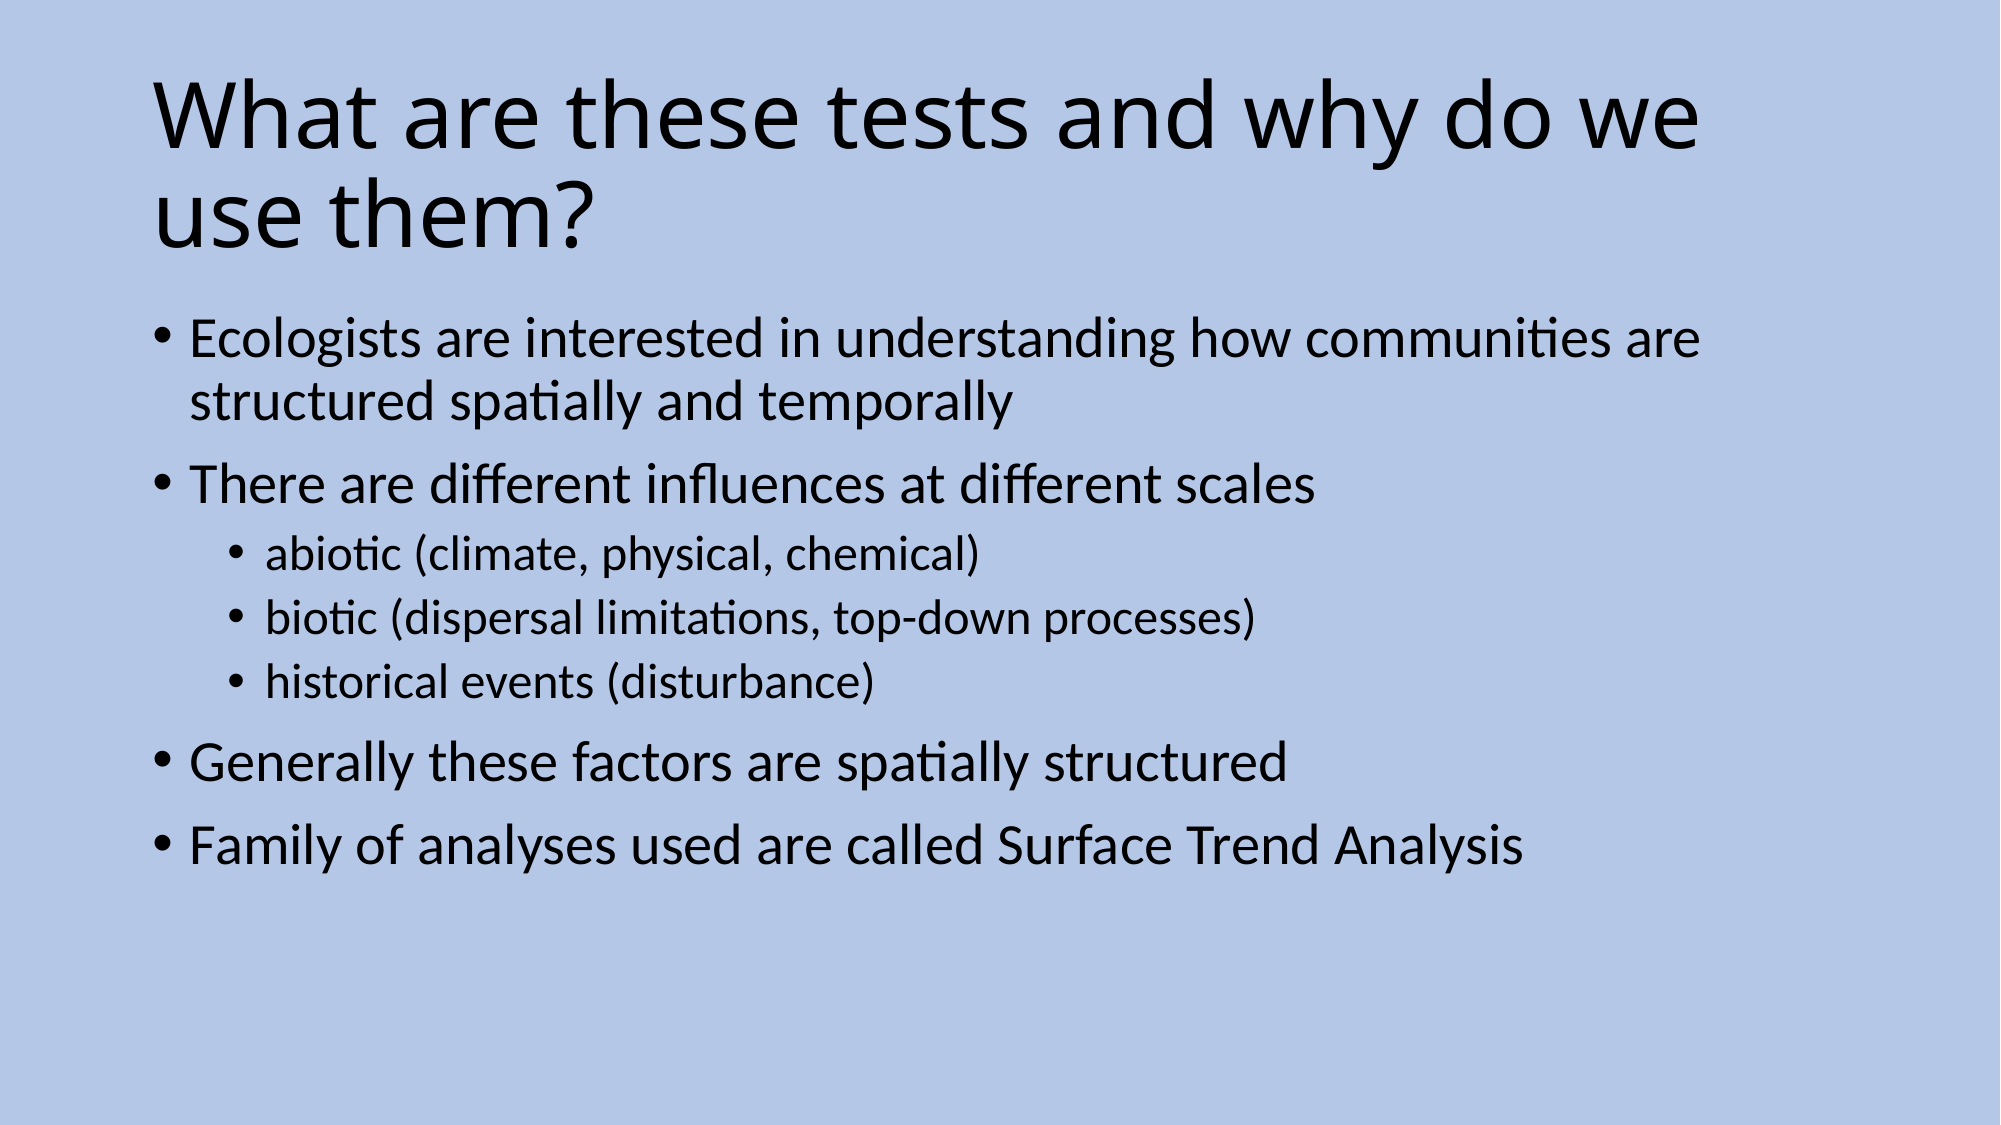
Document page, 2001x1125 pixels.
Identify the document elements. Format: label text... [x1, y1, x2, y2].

title What are these tests and why do we use them? [137, 59, 1863, 278]
list Ecologists are interested in understanding how communities are structured spatially and temporally There are different influences at different scales abiotic (climate, physical, chemical) biotic (dispersal limitations, top-down processes) historical events (disturbance) Generally these factors are spatially structured Family of analyses used are called Surface Trend Analysis [137, 299, 1863, 1014]
